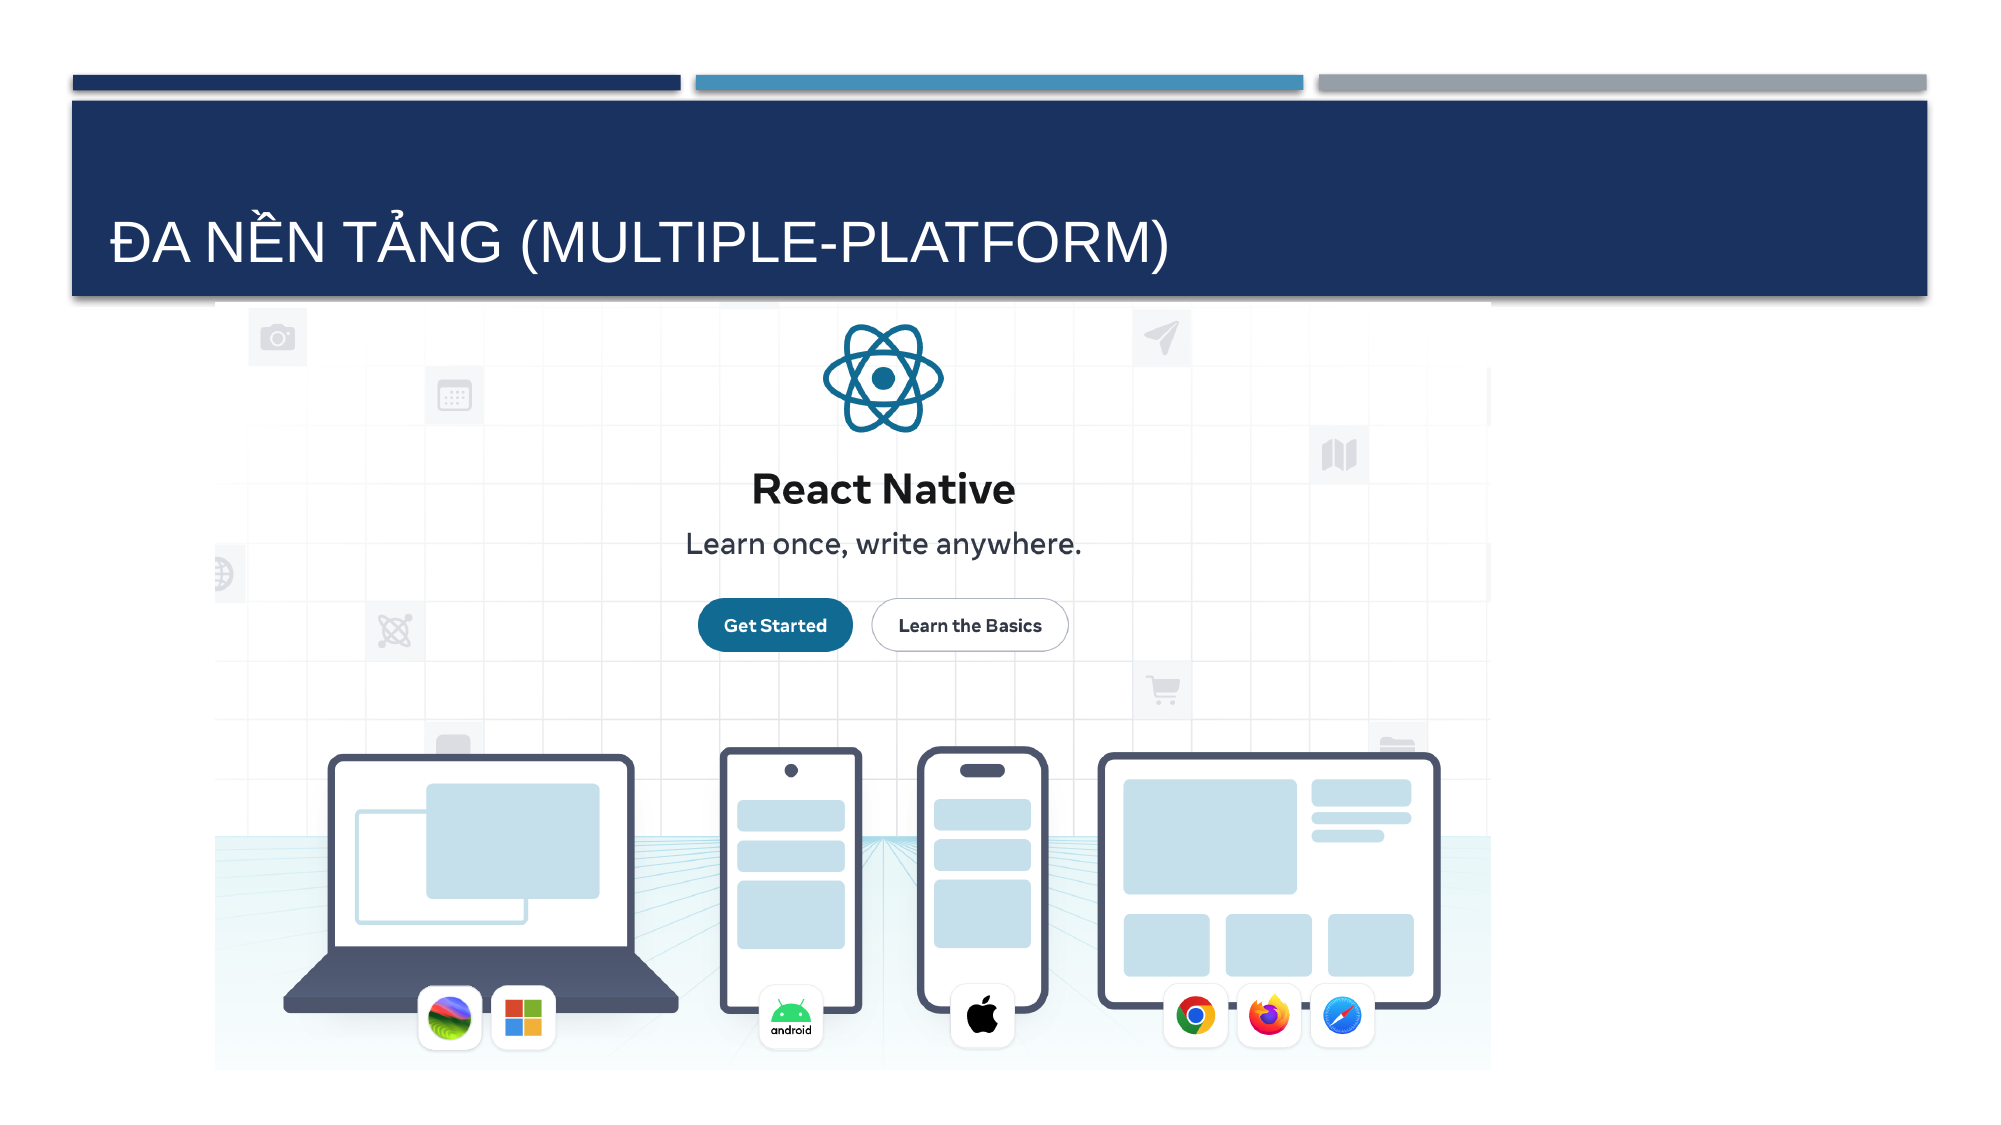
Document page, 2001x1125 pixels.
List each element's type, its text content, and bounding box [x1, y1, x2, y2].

picture [214, 301, 1491, 1071]
title ĐA NỀN TẢNG (MULTiPLE-PLATFORM) [95, 115, 1905, 282]
